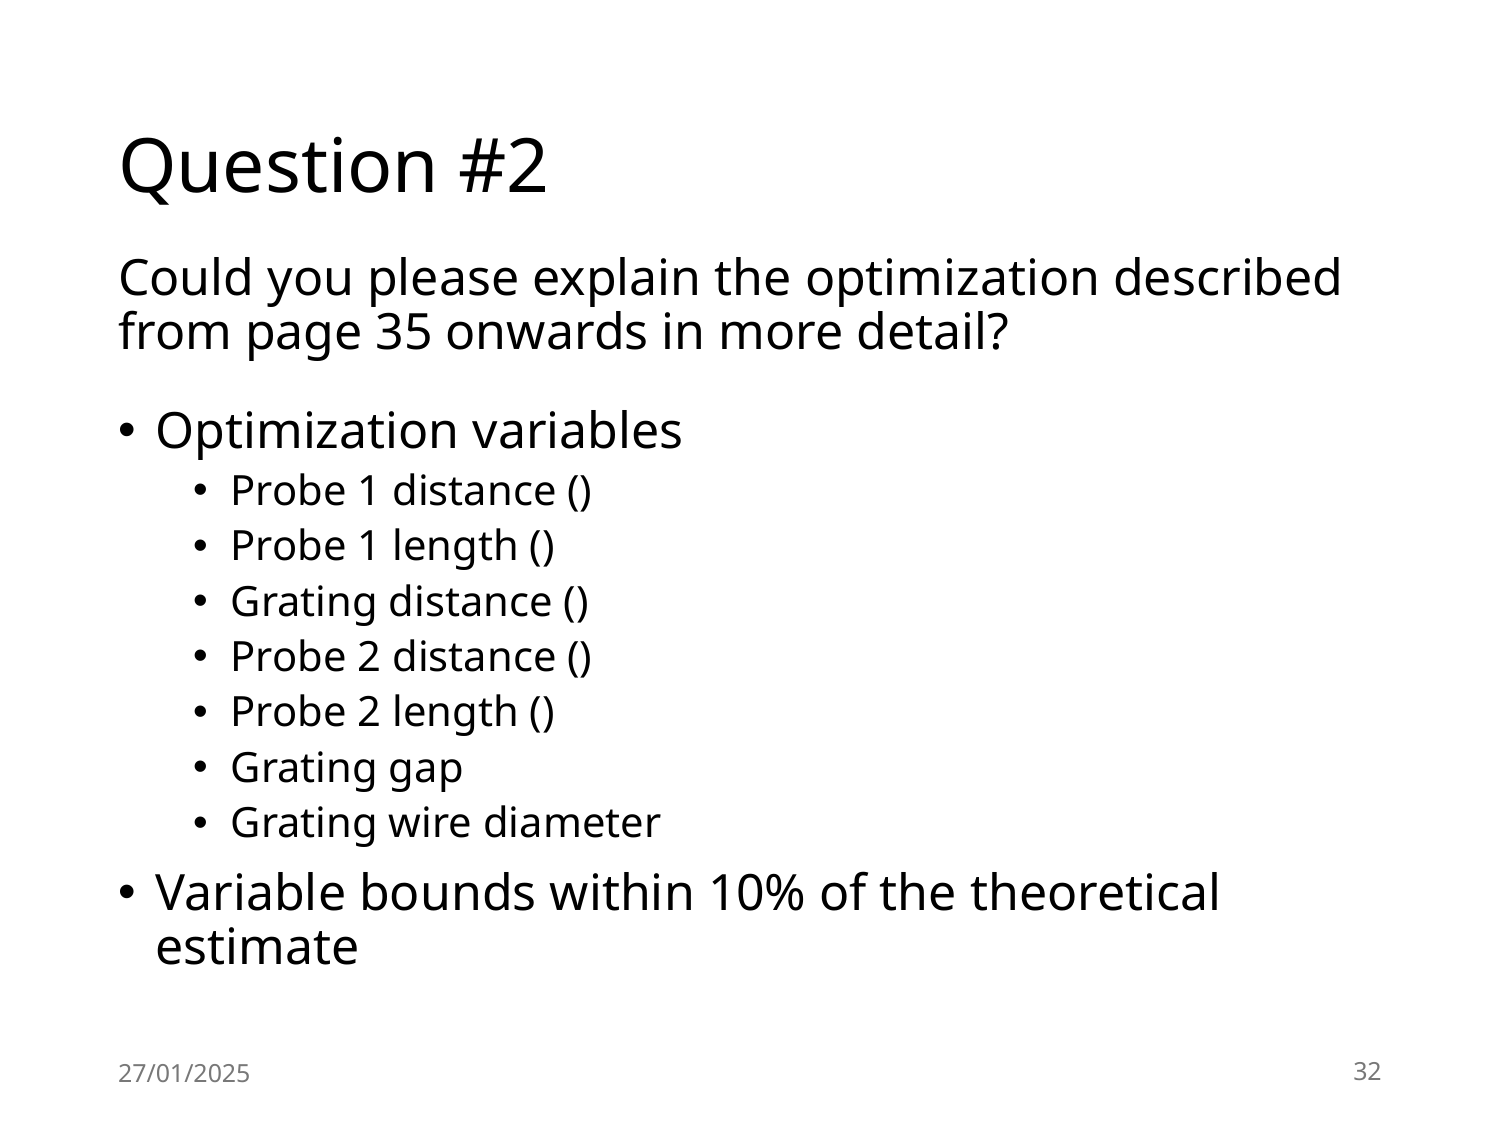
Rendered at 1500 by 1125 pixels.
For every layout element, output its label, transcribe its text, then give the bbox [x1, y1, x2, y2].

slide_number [103, 1042, 441, 1103]
slide_number 32 [1059, 1042, 1397, 1103]
text_box Could you please explain the optimization described from page 35 onwards in more detail? [103, 245, 1397, 369]
title Question #2 [103, 59, 1397, 245]
